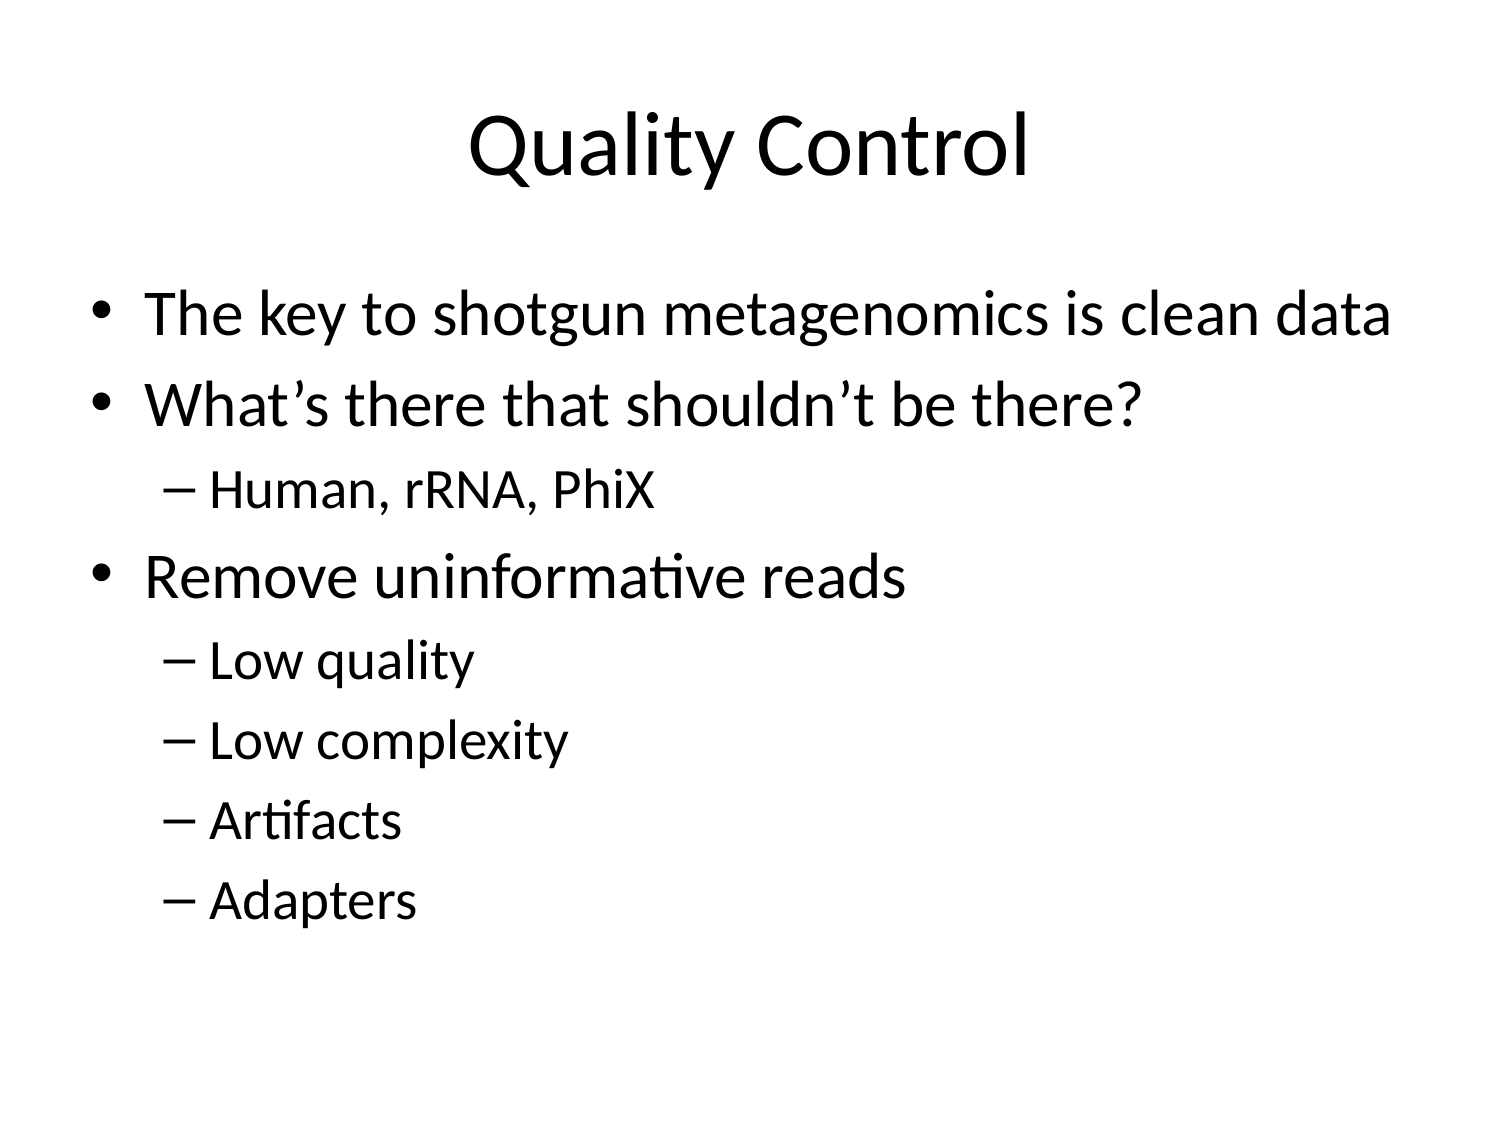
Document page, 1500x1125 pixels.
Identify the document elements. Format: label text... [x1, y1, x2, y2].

list The key to shotgun metagenomics is clean data What’s there that shouldn’t be there? Human, rRNA, PhiX Remove uninformative reads Low quality Low complexity Artifacts Adapters [75, 262, 1425, 1005]
title Quality Control [75, 45, 1425, 233]
